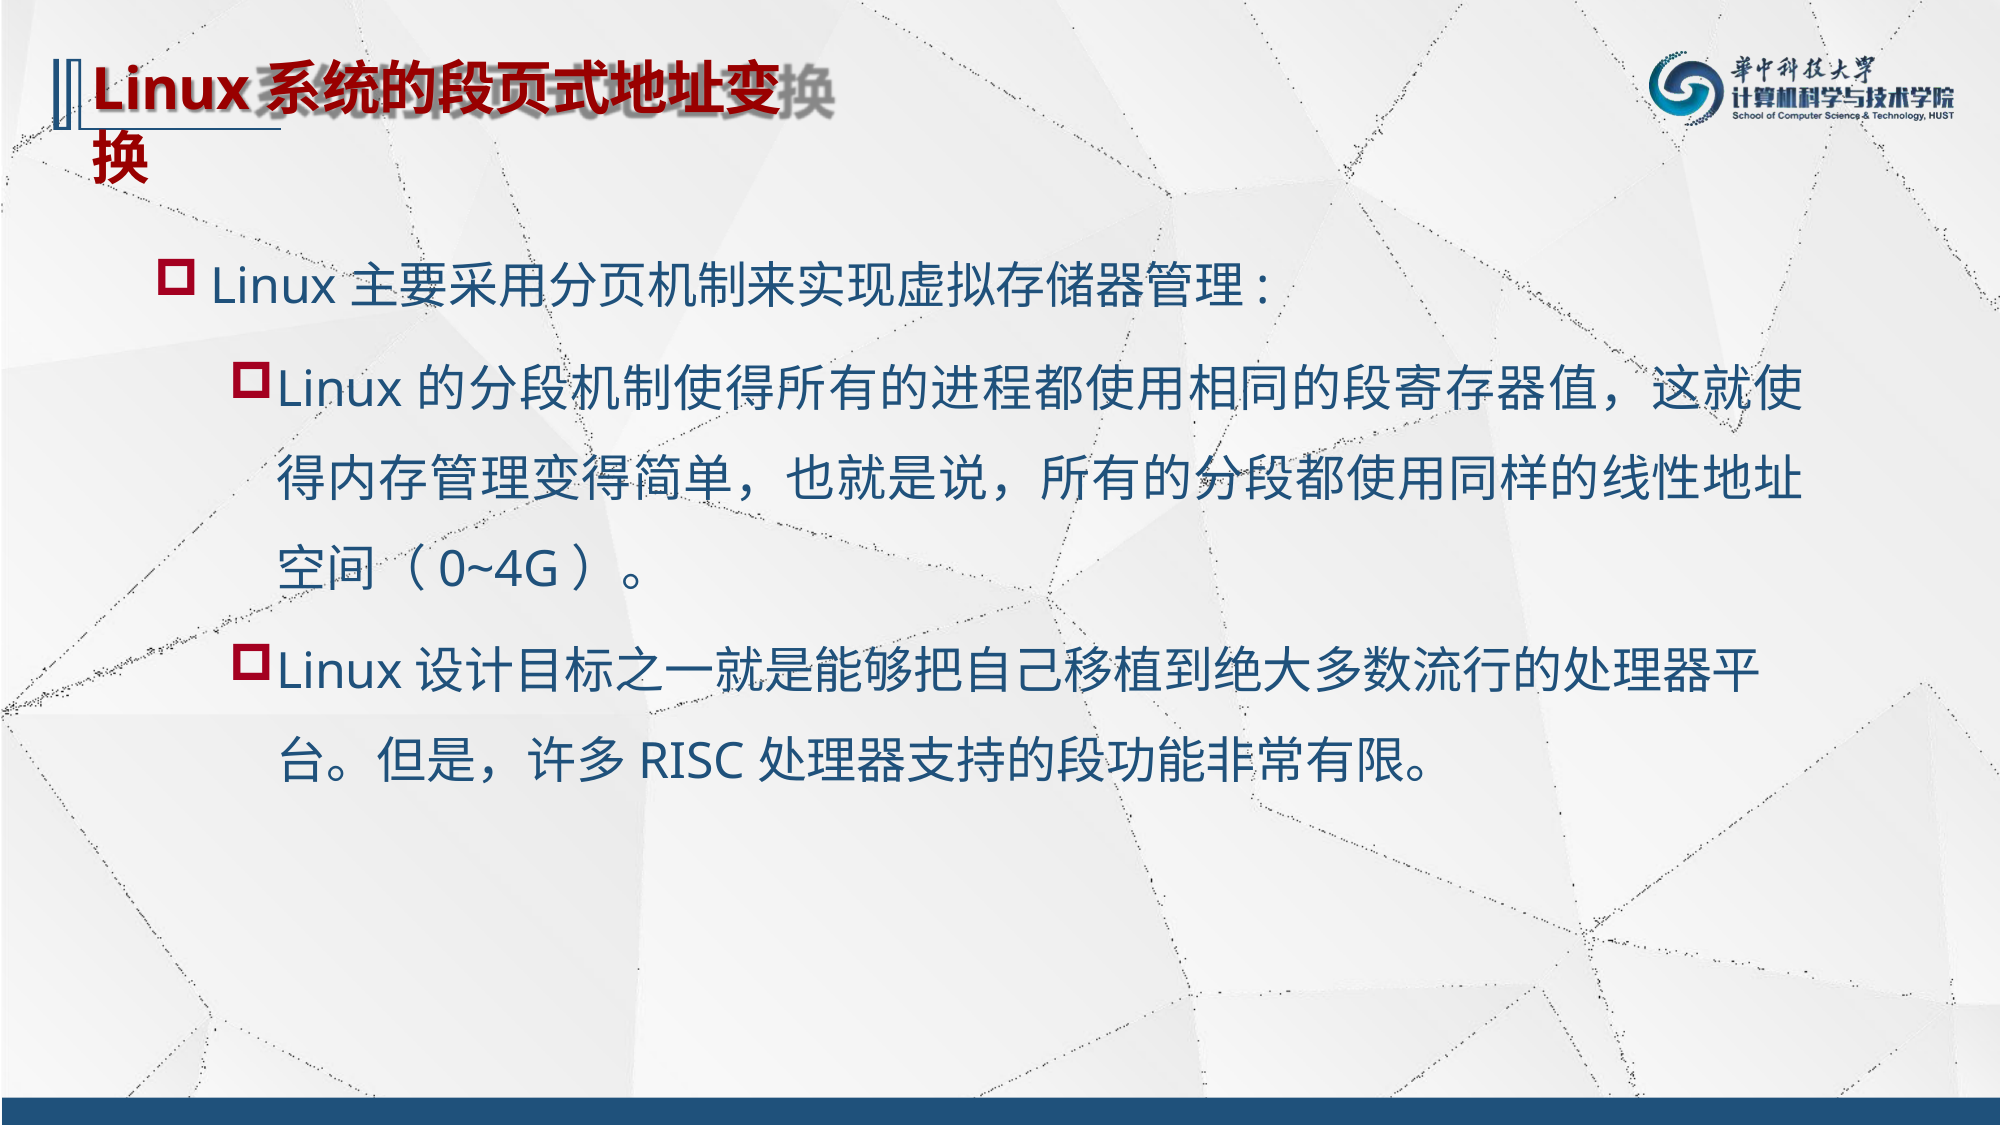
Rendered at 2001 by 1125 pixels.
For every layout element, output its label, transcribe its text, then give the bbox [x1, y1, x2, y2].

text_box Linux主要采用分页机制来实现虚拟存储器管理: Linux的分段机制使得所有的进程都使用相同的段寄存器值，这就使得内存管理变得简单，也就是说，所有的分段都使用同样的线性地址空间（0~4G）。 Linux设计目标之一就是能够把自己移植到绝大多数流行的处理器平台。但是，许多RISC处理器支持的段功能非常有限。 [152, 251, 1855, 789]
picture [0, 0, 2000, 1125]
title Linux系统的段页式地址变换 [89, 172, 835, 240]
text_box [55, 34, 874, 165]
